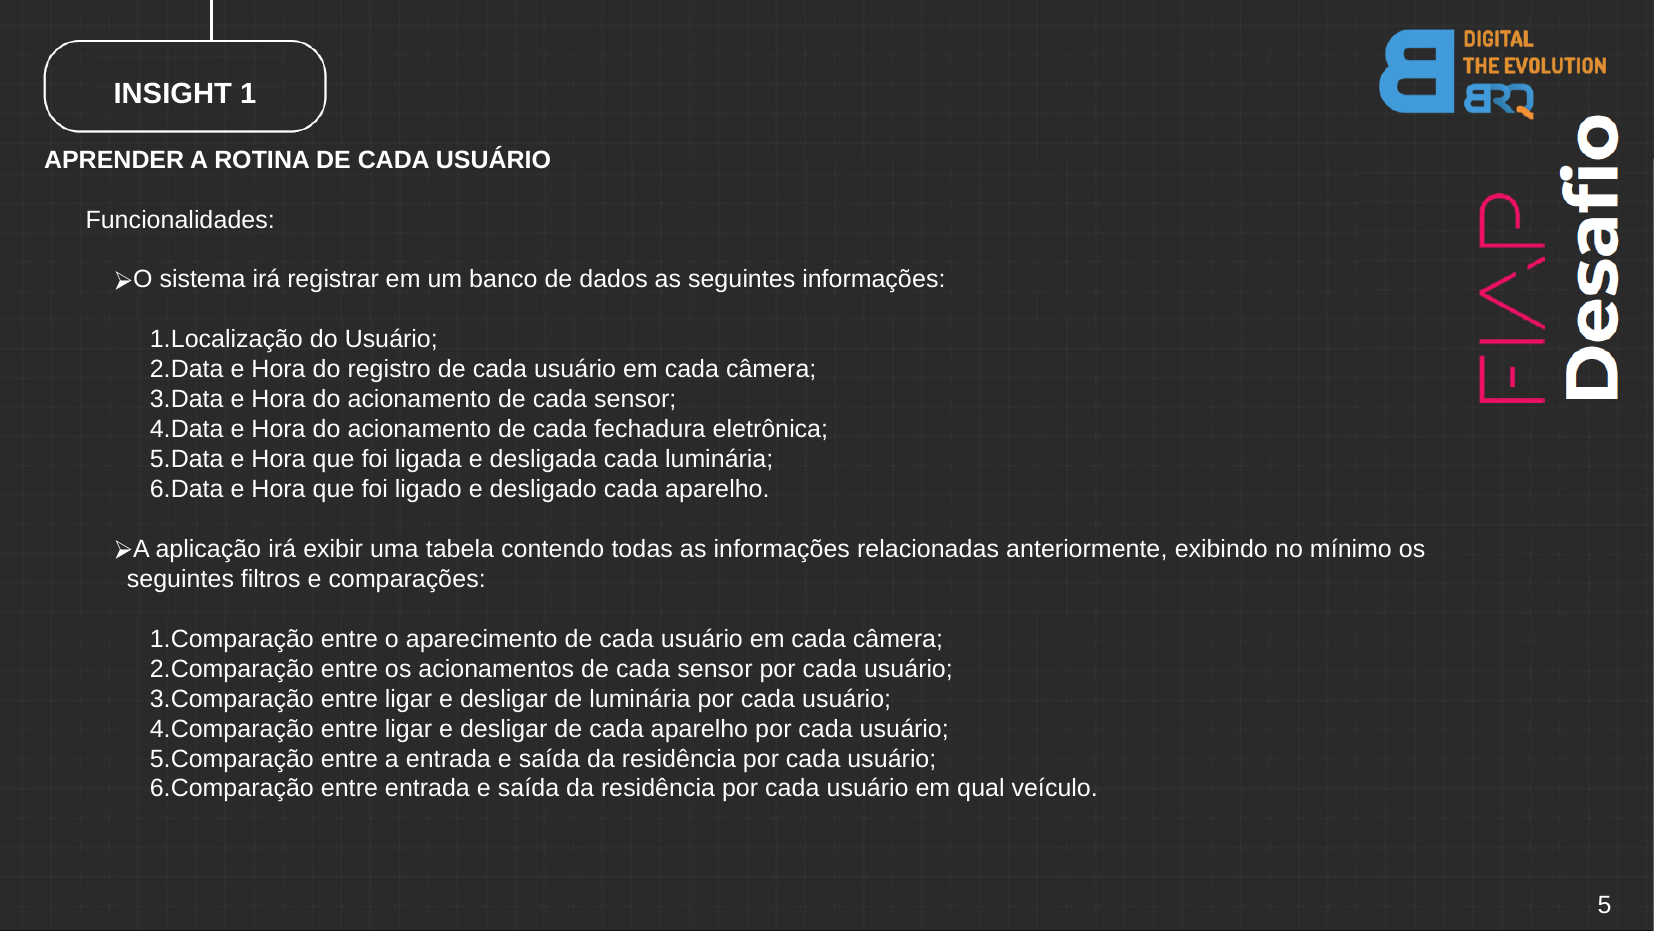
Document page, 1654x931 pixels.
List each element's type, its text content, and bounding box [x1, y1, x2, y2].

picture [0, 0, 1654, 931]
text_box INSIGHT 1 [45, 66, 325, 113]
text_box APRENDER A ROTINA DE CADA USUÁRIO Funcionalidades: O sistema irá registrar em um banco de dados as seguintes informações: Localização do Usuário; Data e Hora do registro de cada usuário em cada câmera; Data e Hora do acionamento de cada sensor; Data e Hora do acionamento de cada fechadura eletrônica; Data e Hora que foi ligada e desligada cada luminária; Data e Hora que foi ligado e desligado cada aparelho. A aplicação irá exibir uma tabela contendo todas as informações relacionadas anteriormente, exibindo no mínimo os seguintes filtros e comparações: Comparação entre o aparecimento de cada usuário em cada câmera; Comparação entre os acionamentos de cada sensor por cada usuário; Comparação entre ligar e desligar de luminária por cada usuário; Comparação entre ligar e desligar de cada aparelho por cada usuário; Comparação entre a entrada e saída da residência por cada usuário; Comparação entre entrada e saída da residência por cada usuário em qual veículo. [29, 135, 1444, 834]
